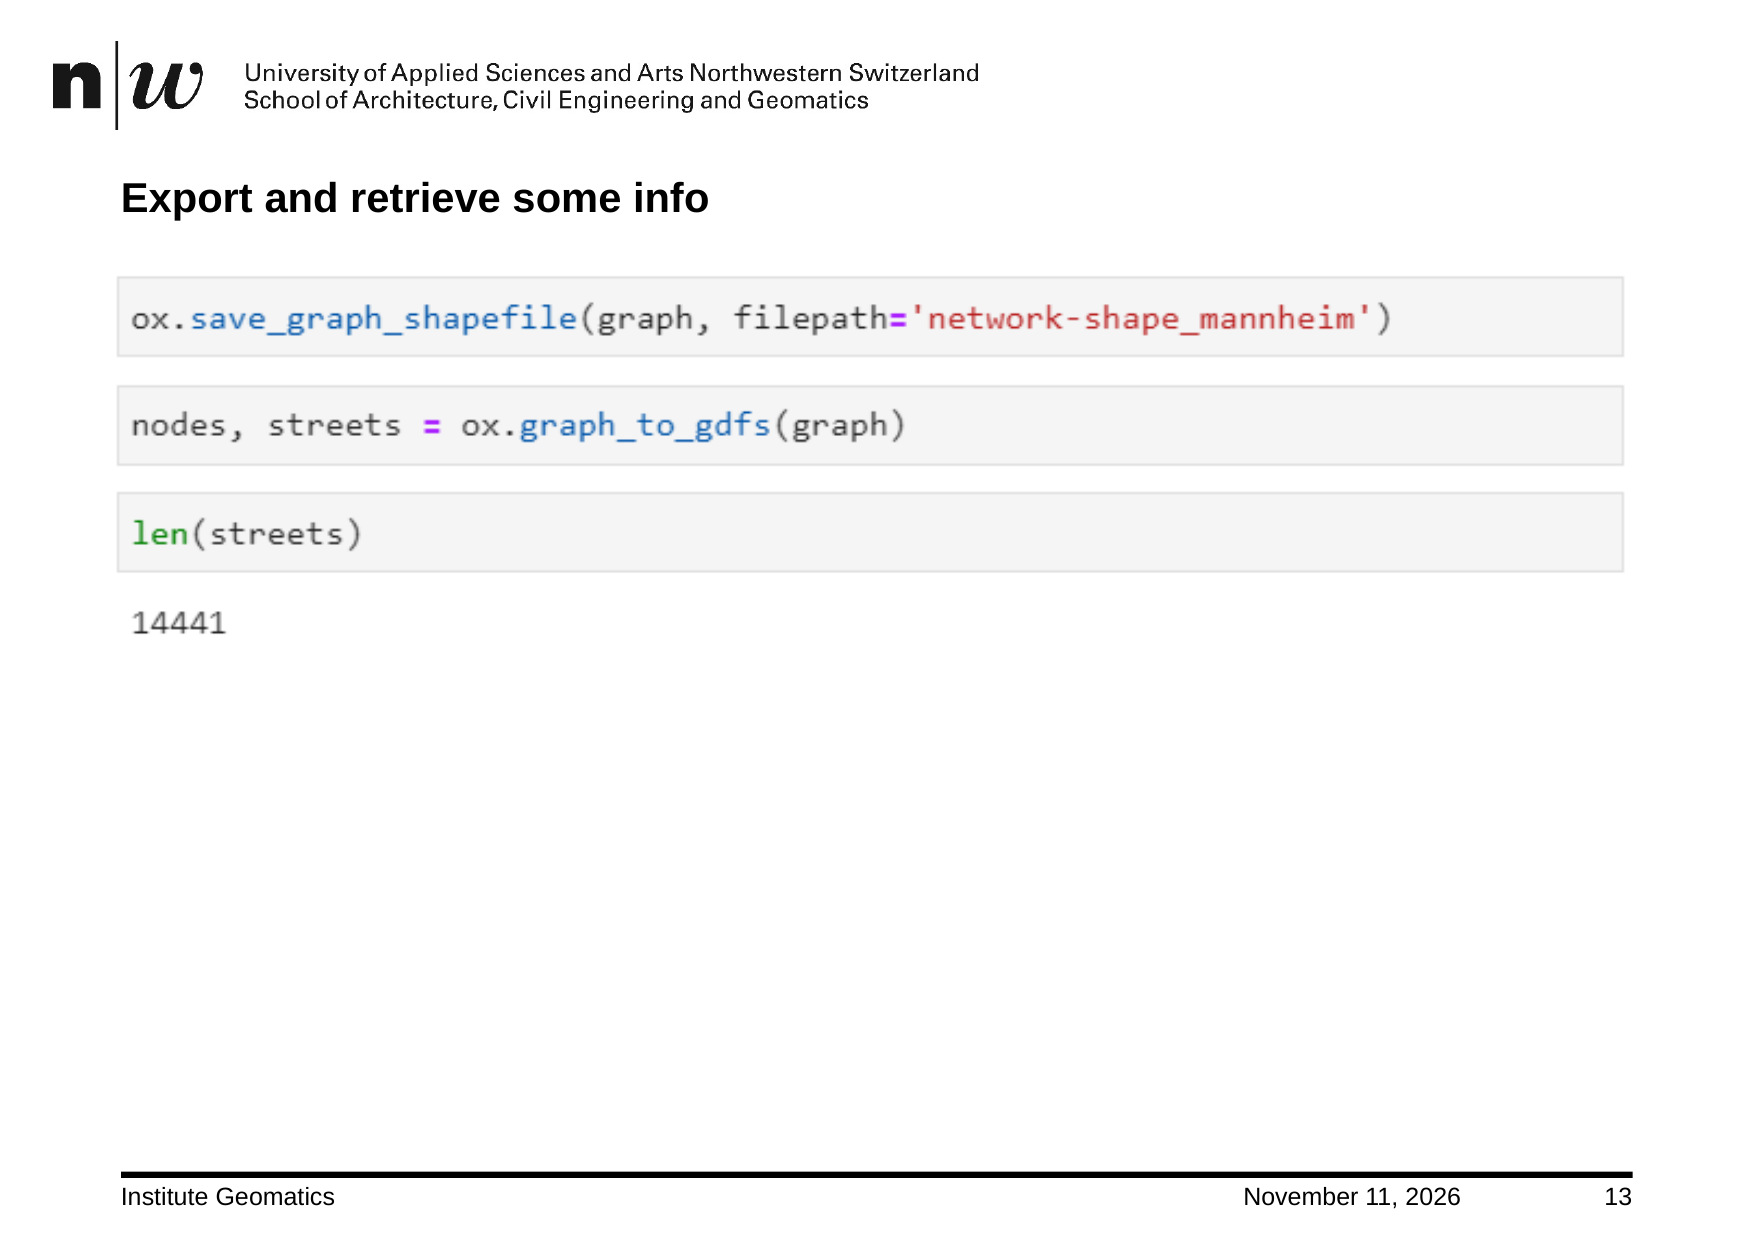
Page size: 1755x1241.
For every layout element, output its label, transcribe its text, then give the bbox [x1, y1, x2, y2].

footer Institute Geomatics [120, 1180, 1349, 1211]
slide_number 13 [1490, 1180, 1633, 1211]
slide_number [1349, 1180, 1490, 1211]
picture [53, 41, 978, 130]
title Export and retrieve some info [120, 171, 1633, 231]
picture [111, 253, 1642, 683]
